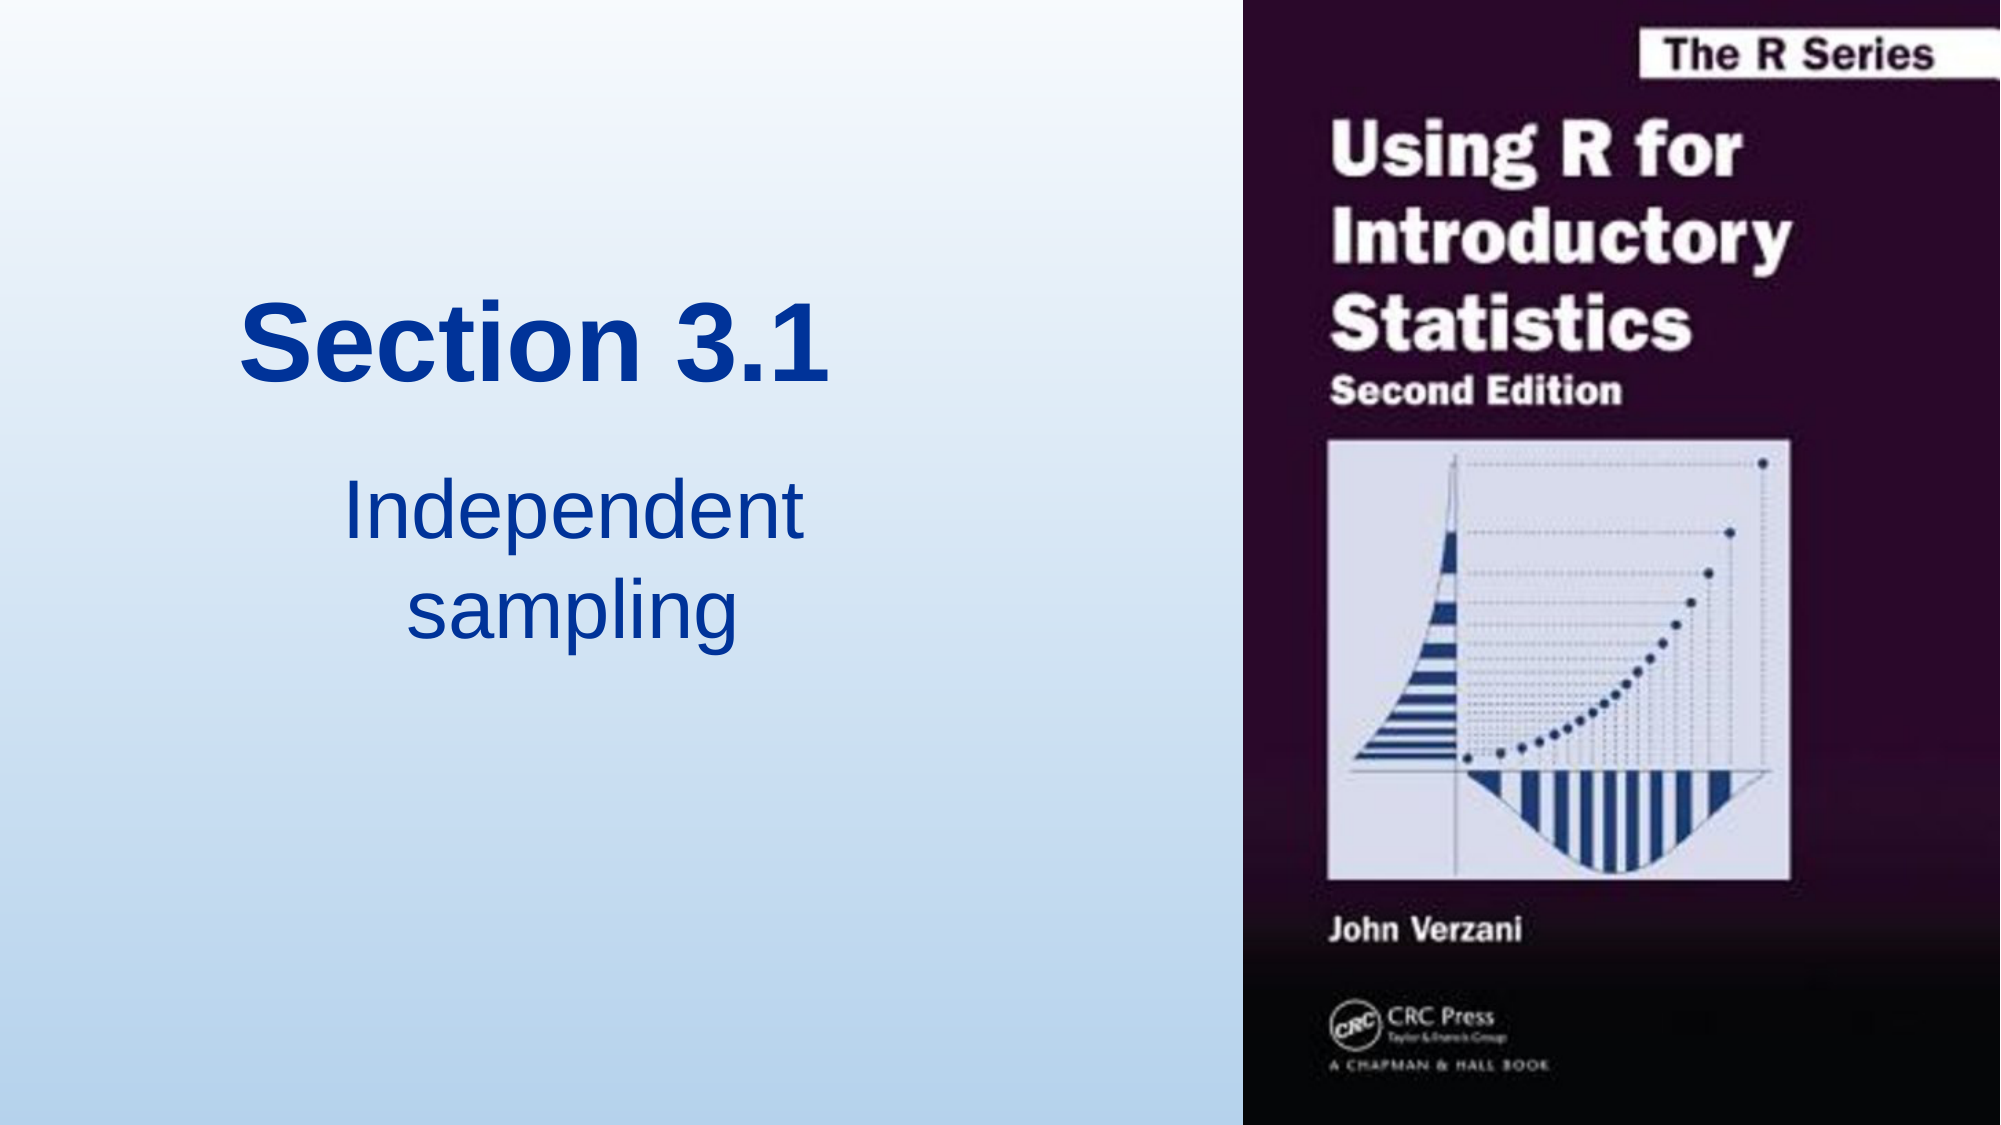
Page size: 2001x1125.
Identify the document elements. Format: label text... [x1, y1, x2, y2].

picture [1243, 0, 2000, 1125]
text_box Independent sampling [223, 448, 924, 911]
text_box Section 3.1 [223, 223, 924, 411]
